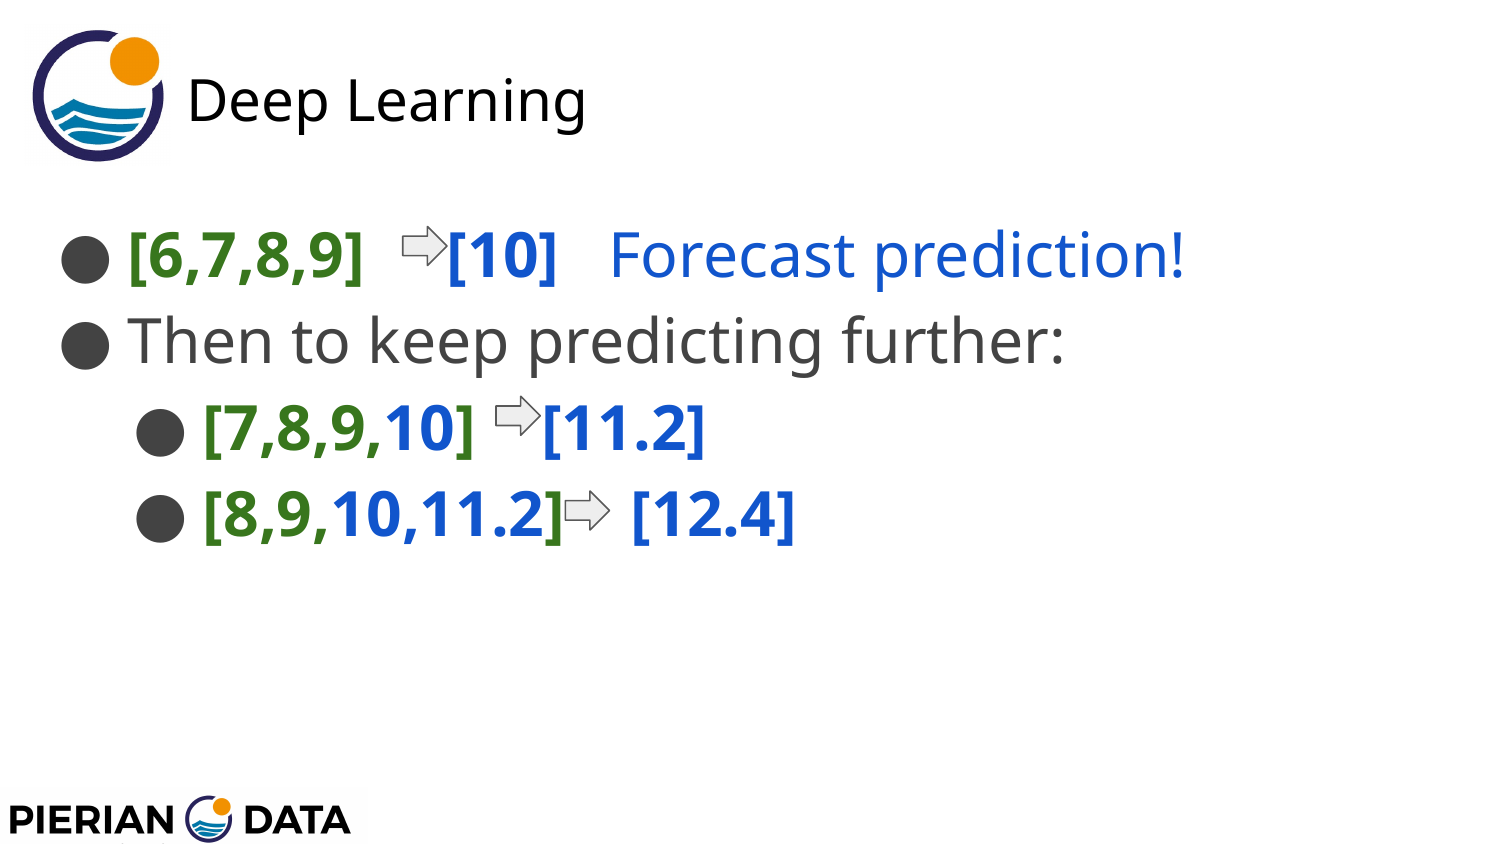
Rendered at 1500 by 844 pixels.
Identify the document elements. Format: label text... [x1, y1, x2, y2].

text_box [496, 396, 541, 436]
list [6,7,8,9] [10] Forecast prediction! Then to keep predicting further: [7,8,9,10] [11.2] [8,9,10,11.2] [12.4] [37, 189, 1500, 750]
text_box [565, 490, 610, 531]
picture [0, 787, 368, 844]
text_box [402, 226, 447, 266]
picture [24, 24, 172, 167]
title Deep Learning [175, 48, 1449, 143]
